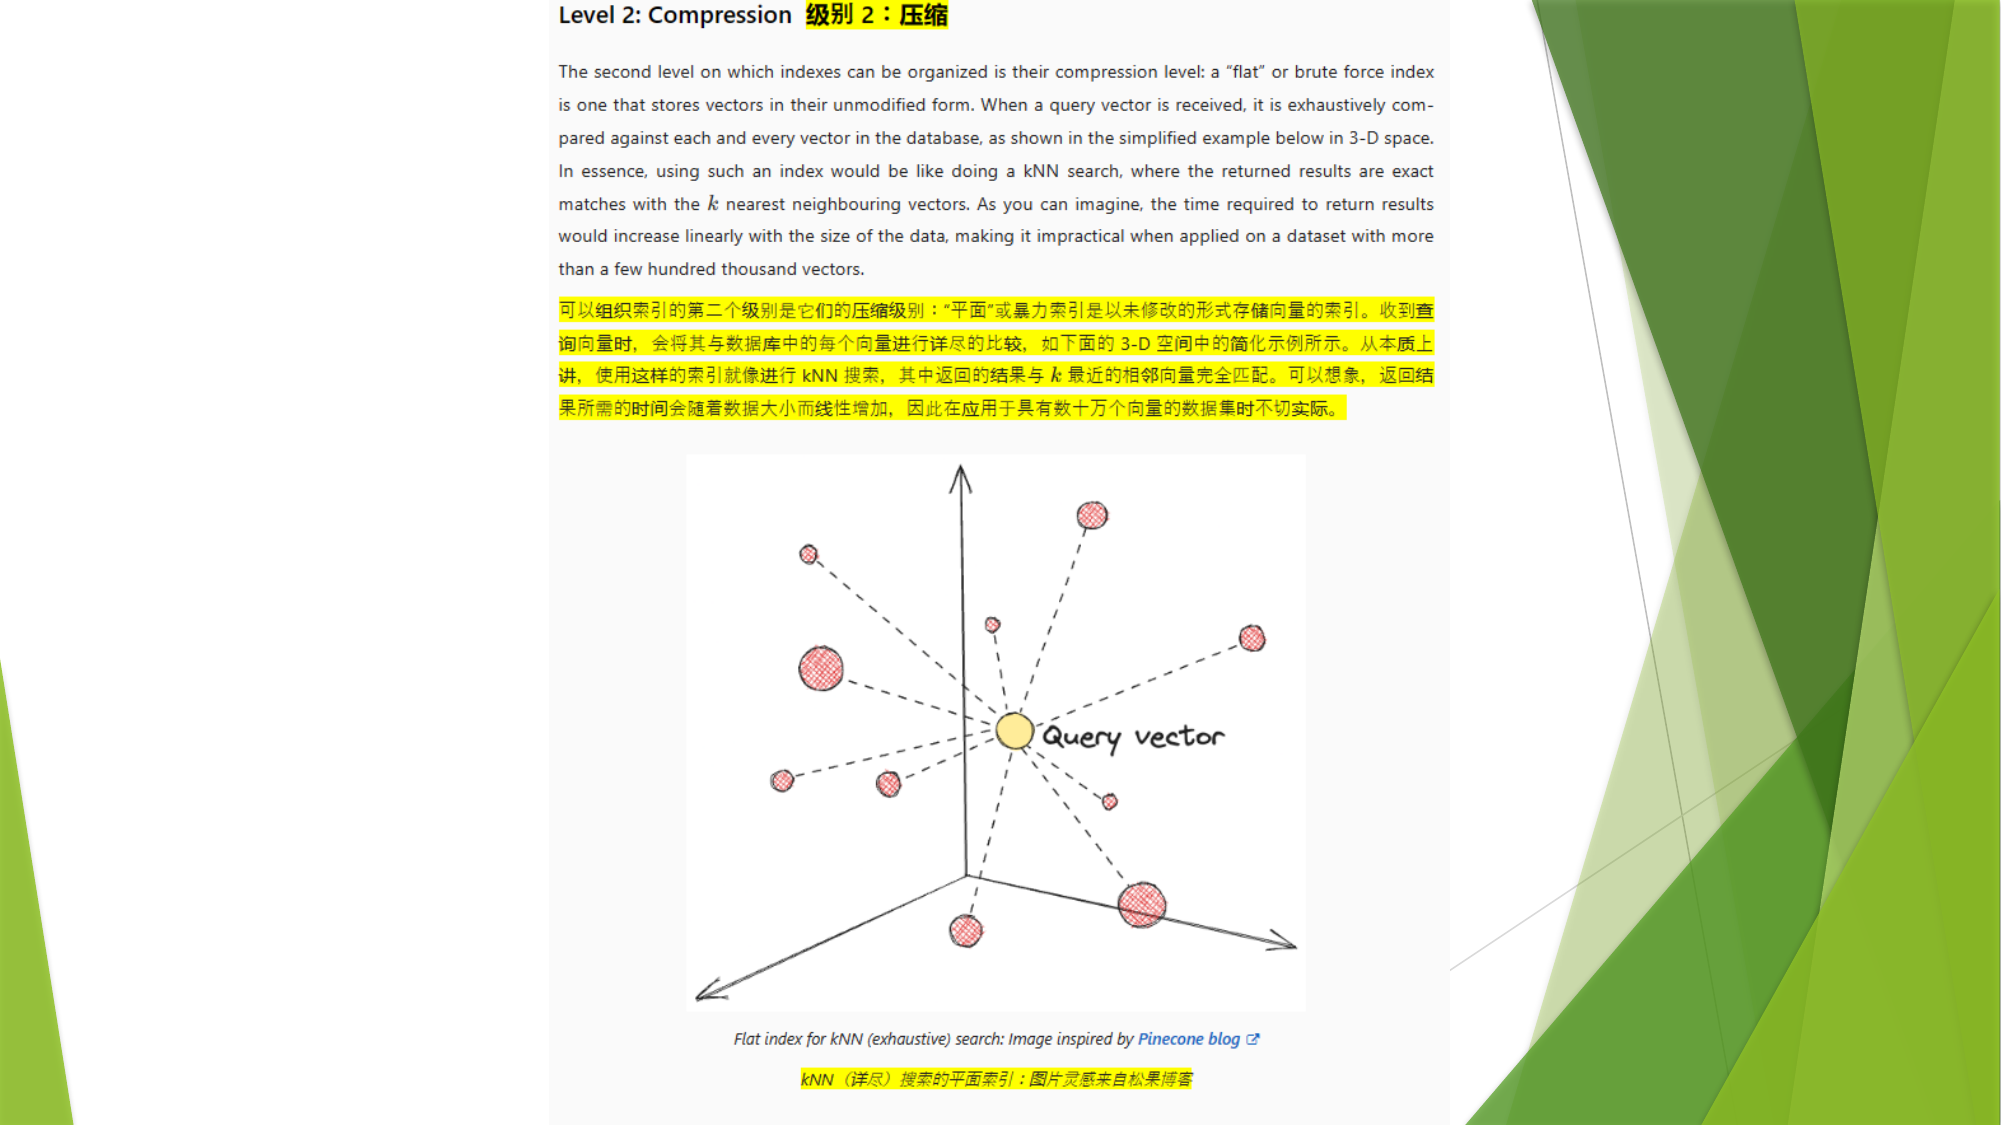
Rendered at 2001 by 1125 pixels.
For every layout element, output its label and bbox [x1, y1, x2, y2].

picture [549, 0, 1451, 1125]
